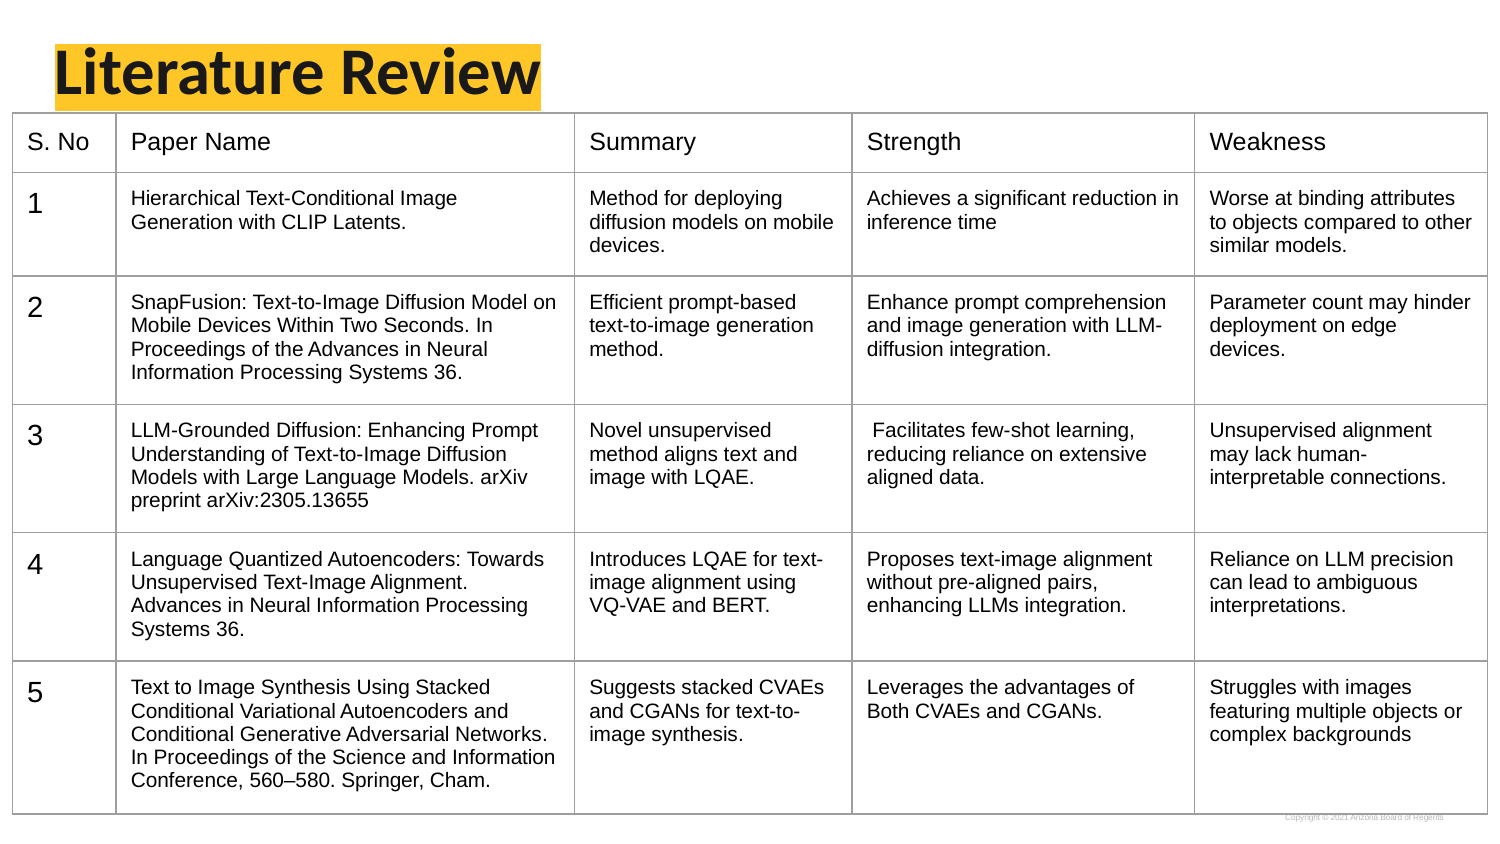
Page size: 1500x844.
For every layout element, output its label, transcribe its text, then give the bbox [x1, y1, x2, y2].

table_header Strength [853, 114, 1194, 172]
table_cell Parameter count may hinder deployment on edge devices. [1195, 277, 1487, 404]
table_cell Worse at binding attributes to objects compared to other similar models. [1195, 173, 1487, 275]
table_cell Suggests stacked CVAEs and CGANs for text-to-image synthesis. [575, 662, 851, 813]
table_cell Proposes text-image alignment without pre-aligned pairs, enhancing LLMs integration. [853, 533, 1194, 660]
table_cell 4 [13, 533, 115, 660]
table_cell SnapFusion: Text-to-Image Diffusion Model on Mobile Devices Within Two Seconds. In Proceedings of the Advances in Neural Information Processing Systems 36. [117, 277, 574, 404]
table_cell Facilitates few-shot learning, reducing reliance on extensive aligned data. [853, 405, 1194, 532]
table_cell Unsupervised alignment may lack human-interpretable connections. [1195, 405, 1487, 532]
table_cell 5 [13, 662, 115, 813]
table_cell Hierarchical Text-Conditional Image Generation with CLIP Latents. [117, 173, 574, 275]
table_cell 1 [13, 173, 115, 275]
table_cell Efficient prompt-based text-to-image generation method. [575, 277, 851, 404]
table_cell Struggles with images featuring multiple objects or complex backgrounds [1195, 662, 1487, 813]
table_cell Introduces LQAE for text-image alignment using VQ-VAE and BERT. [575, 533, 851, 660]
table_header S. No [13, 114, 115, 172]
table_cell Text to Image Synthesis Using Stacked Conditional Variational Autoencoders and Conditional Generative Adversarial Networks. In Proceedings of the Science and Information Conference, 560–580. Springer, Cham. [117, 662, 574, 813]
table_header Paper Name [117, 114, 574, 172]
table_cell Language Quantized Autoencoders: Towards Unsupervised Text-Image Alignment. Advances in Neural Information Processing Systems 36. [117, 533, 574, 660]
table_cell Leverages the advantages of Both CVAEs and CGANs. [853, 662, 1194, 813]
table_cell 2 [13, 277, 115, 404]
table_cell Enhance prompt comprehension and image generation with LLM-diffusion integration. [853, 277, 1194, 404]
title Literature Review [39, 12, 1476, 112]
table_cell Reliance on LLM precision can lead to ambiguous interpretations. [1195, 533, 1487, 660]
table_cell 3 [13, 405, 115, 532]
table_header Weakness [1195, 114, 1487, 172]
table_cell LLM-Grounded Diffusion: Enhancing Prompt Understanding of Text-to-Image Diffusion Models with Large Language Models. arXiv preprint arXiv:2305.13655 [117, 405, 574, 532]
table_cell Method for deploying diffusion models on mobile devices. [575, 173, 851, 275]
table_cell Achieves a significant reduction in inference time [853, 173, 1194, 275]
table_header Summary [575, 114, 851, 172]
table_cell Novel unsupervised method aligns text and image with LQAE. [575, 405, 851, 532]
